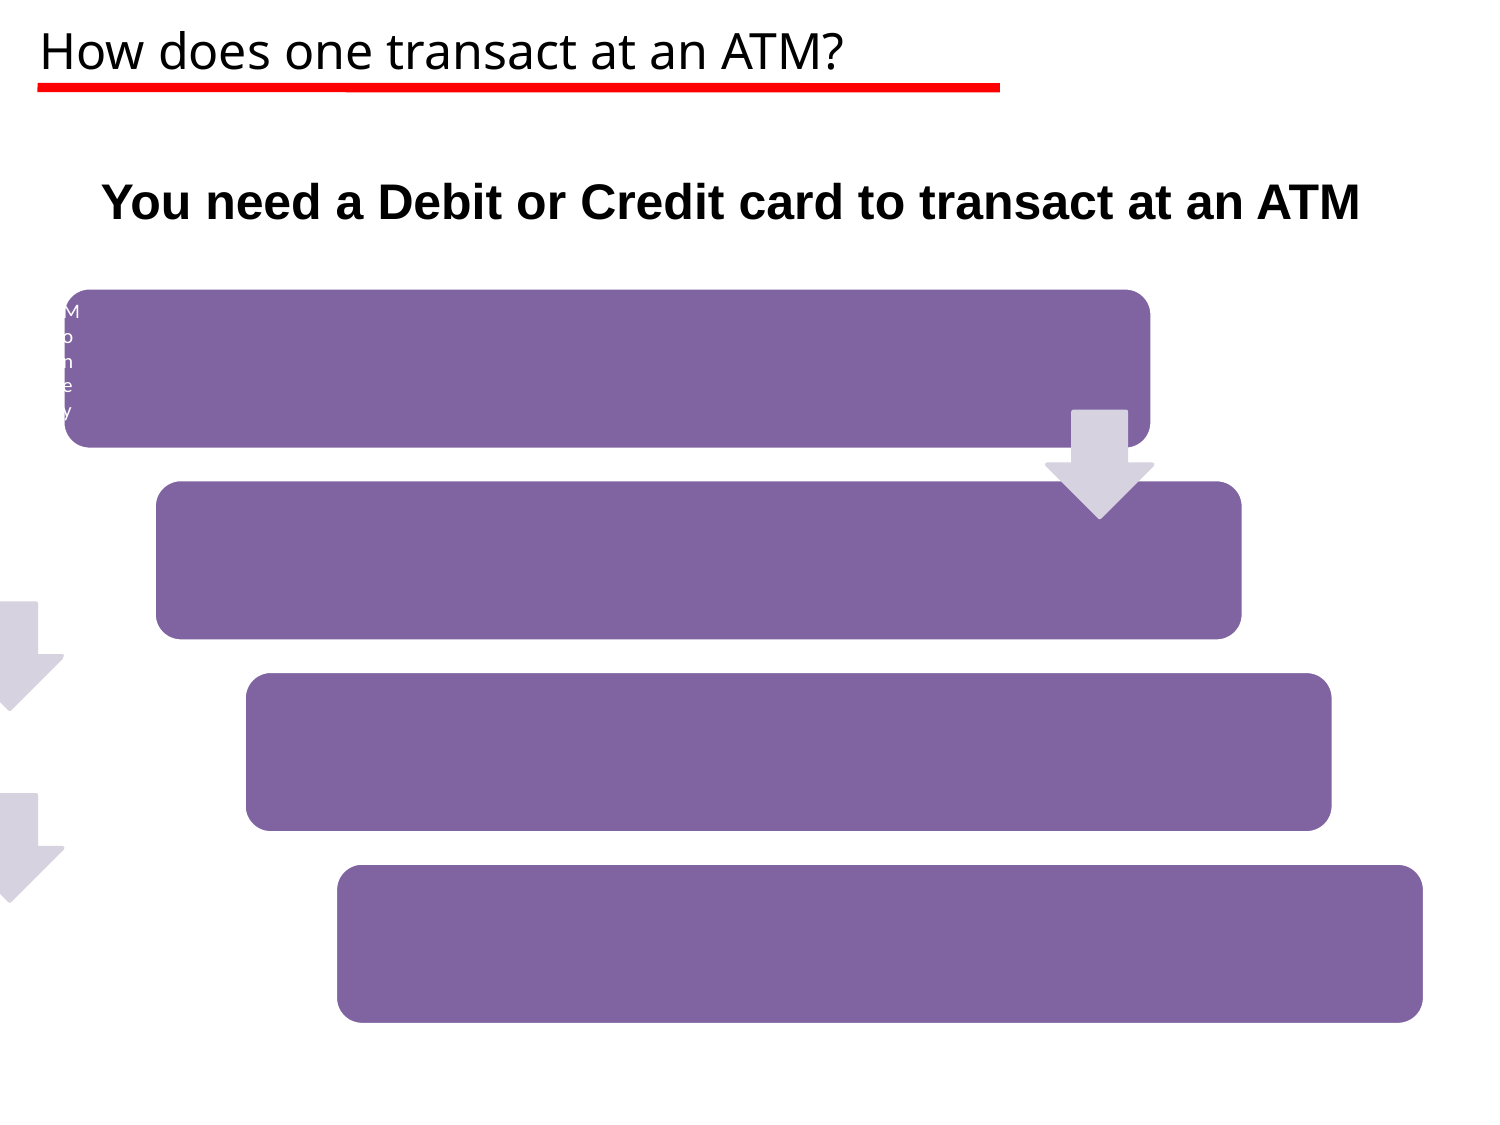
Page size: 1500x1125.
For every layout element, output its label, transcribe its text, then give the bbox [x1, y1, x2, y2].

text_box You need a Debit or Credit card to transact at an ATM [75, 162, 1388, 238]
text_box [62, 287, 1426, 1026]
text_box How does one transact at an ATM? [24, 12, 1138, 88]
